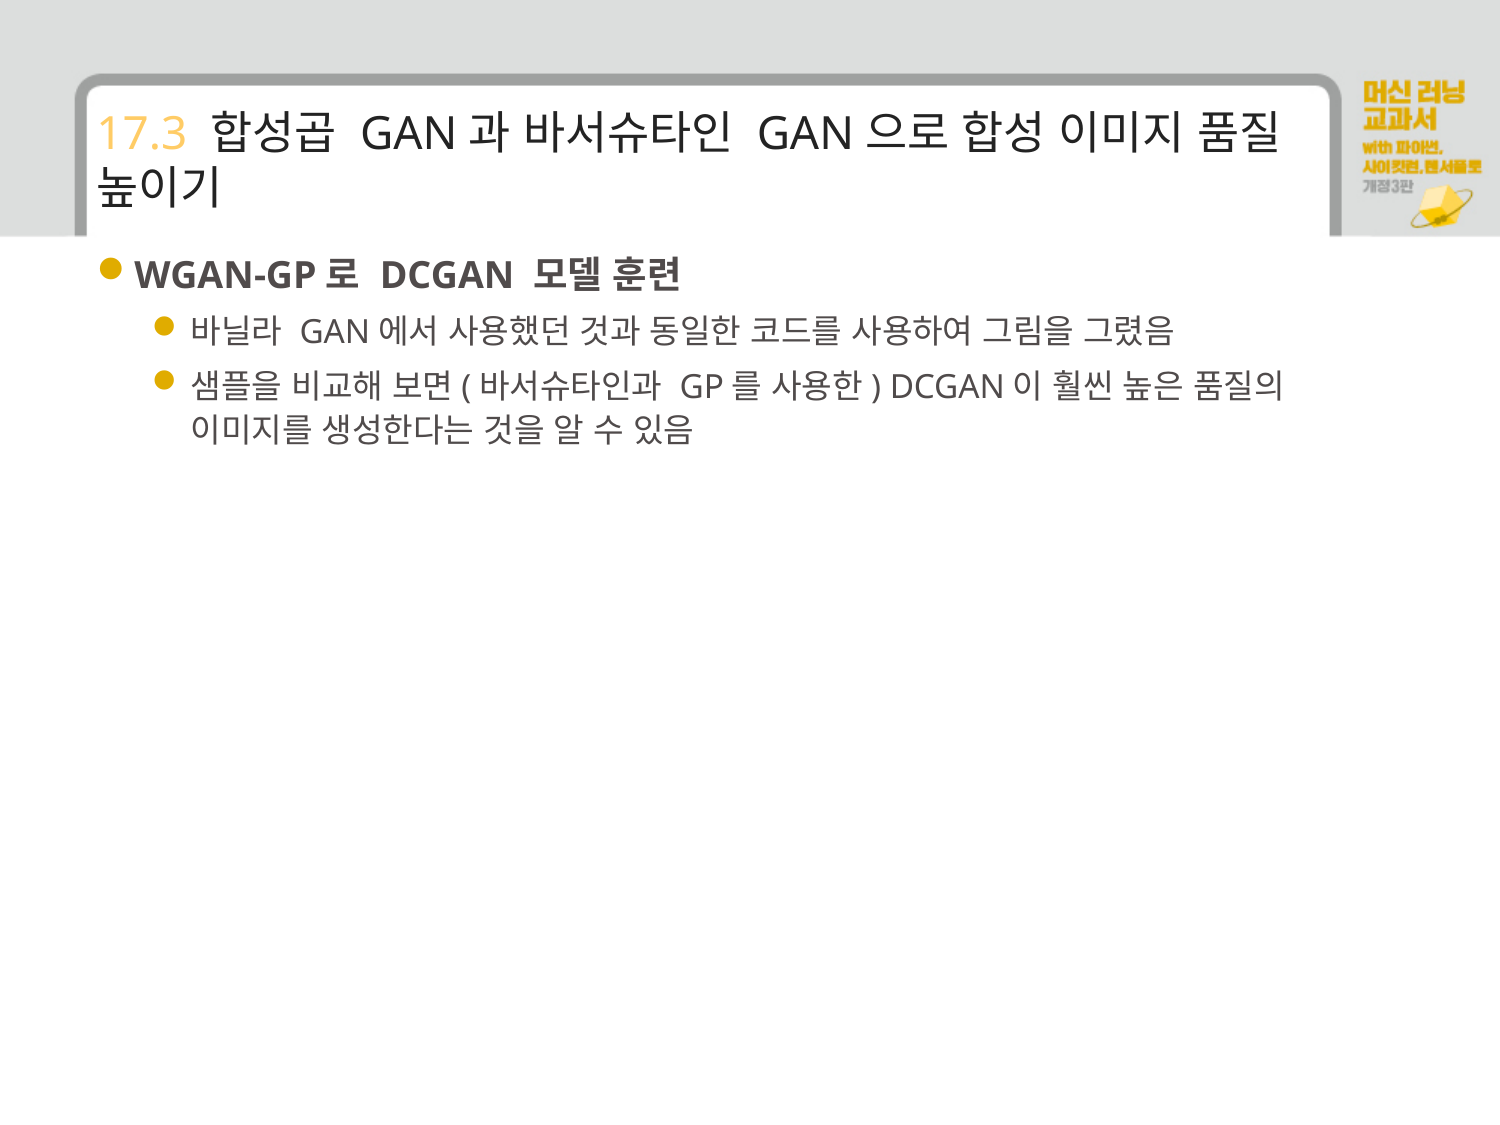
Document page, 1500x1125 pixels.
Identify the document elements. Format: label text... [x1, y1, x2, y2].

picture [0, 0, 1500, 1125]
title 17.3 합성곱 GAN과 바서슈타인 GAN으로 합성 이미지 품질 높이기 [81, 90, 1412, 222]
list WGAN-GP로 DCGAN 모델 훈련 바닐라 GAN에서 사용했던 것과 동일한 코드를 사용하여 그림을 그렸음 샘플을 비교해 보면(바서슈타인과 GP를 사용한) DCGAN이 훨씬 높은 품질의 이미지를 생성한다는 것을 알 수 있음 [81, 239, 1412, 1054]
